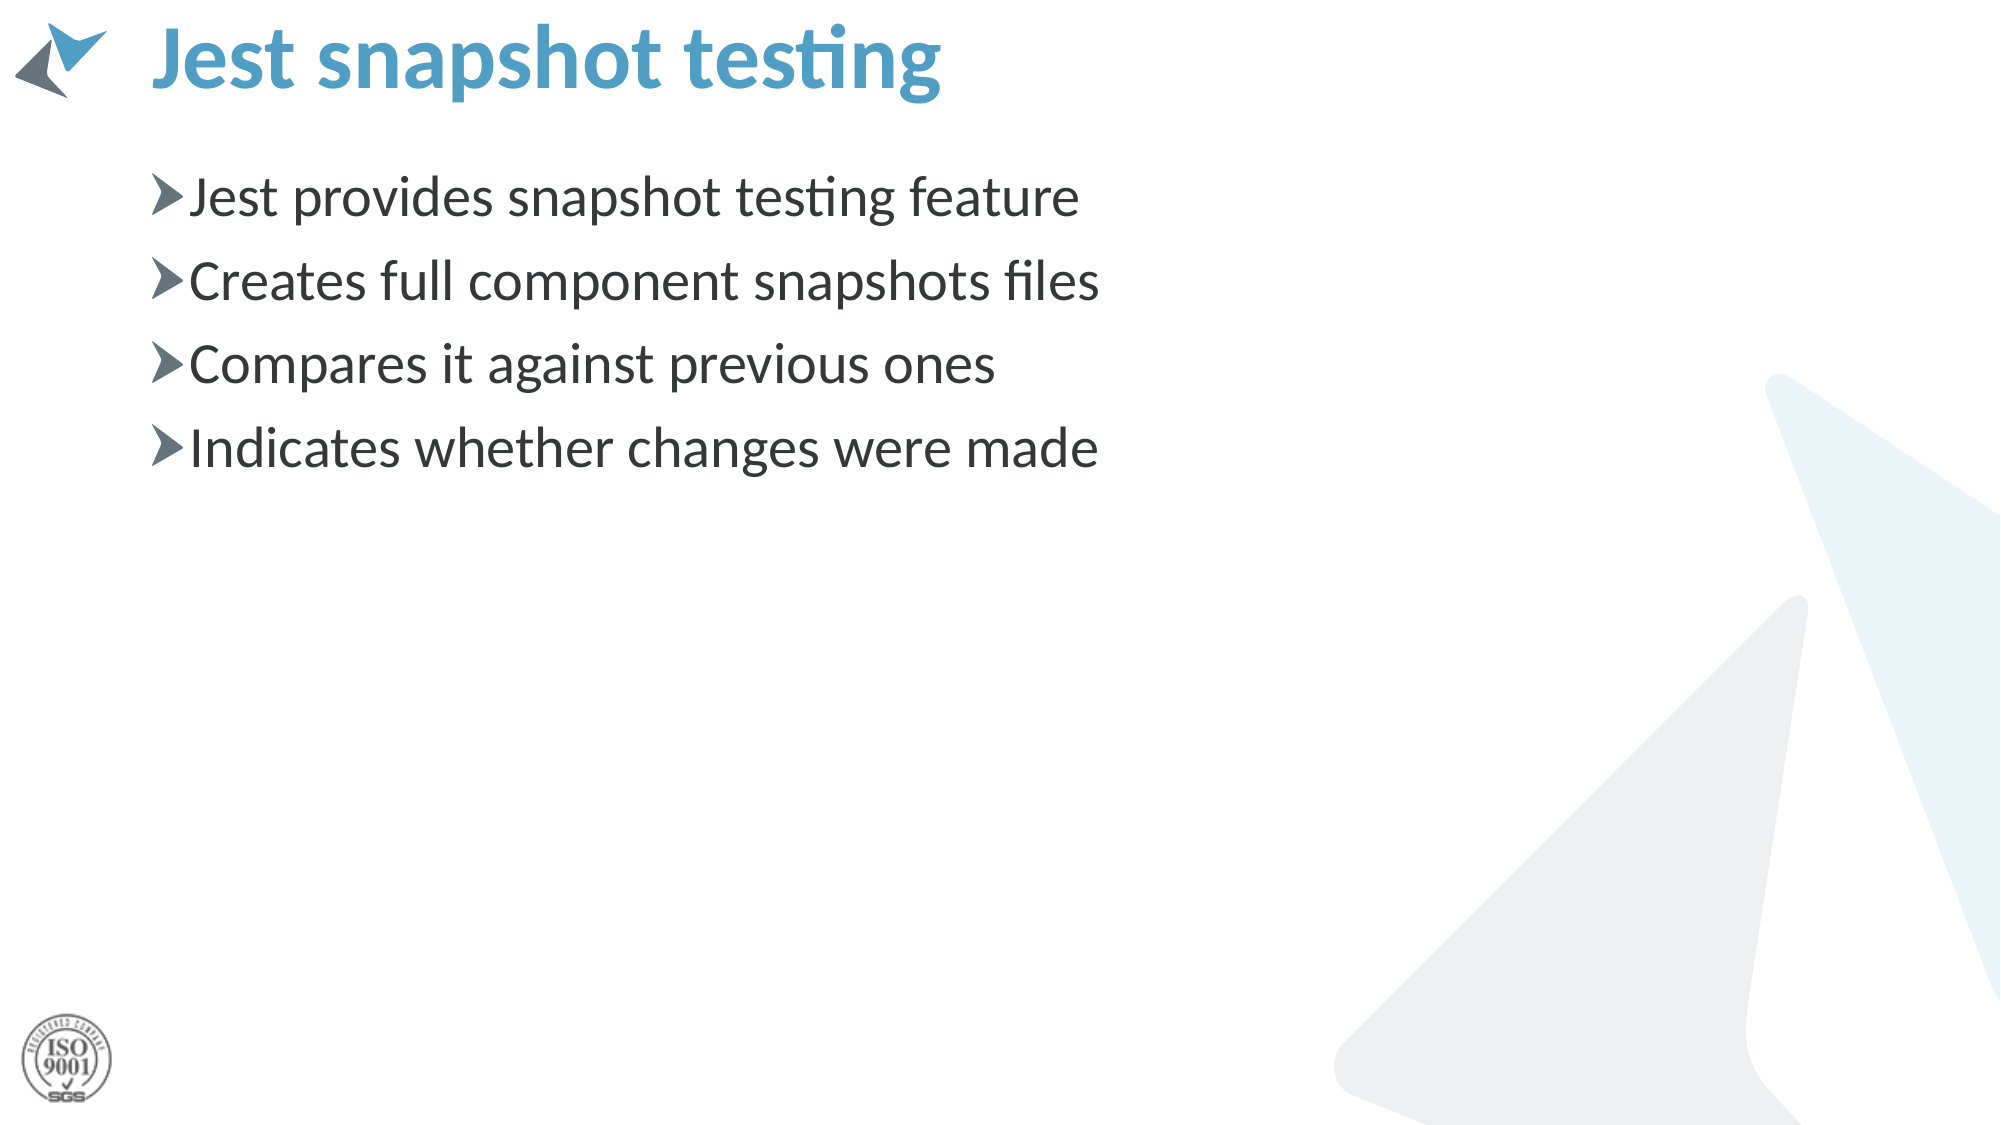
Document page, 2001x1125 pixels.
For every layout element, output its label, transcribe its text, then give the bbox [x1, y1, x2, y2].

picture [152, 424, 188, 466]
picture [152, 173, 188, 215]
picture [152, 257, 188, 299]
list Jest provides snapshot testing feature Creates full component snapshots files Compares it against previous ones Indicates whether changes were made [137, 158, 1838, 1010]
picture [152, 341, 188, 383]
title Jest snapshot testing [137, 0, 1838, 119]
picture [20, 1011, 115, 1106]
